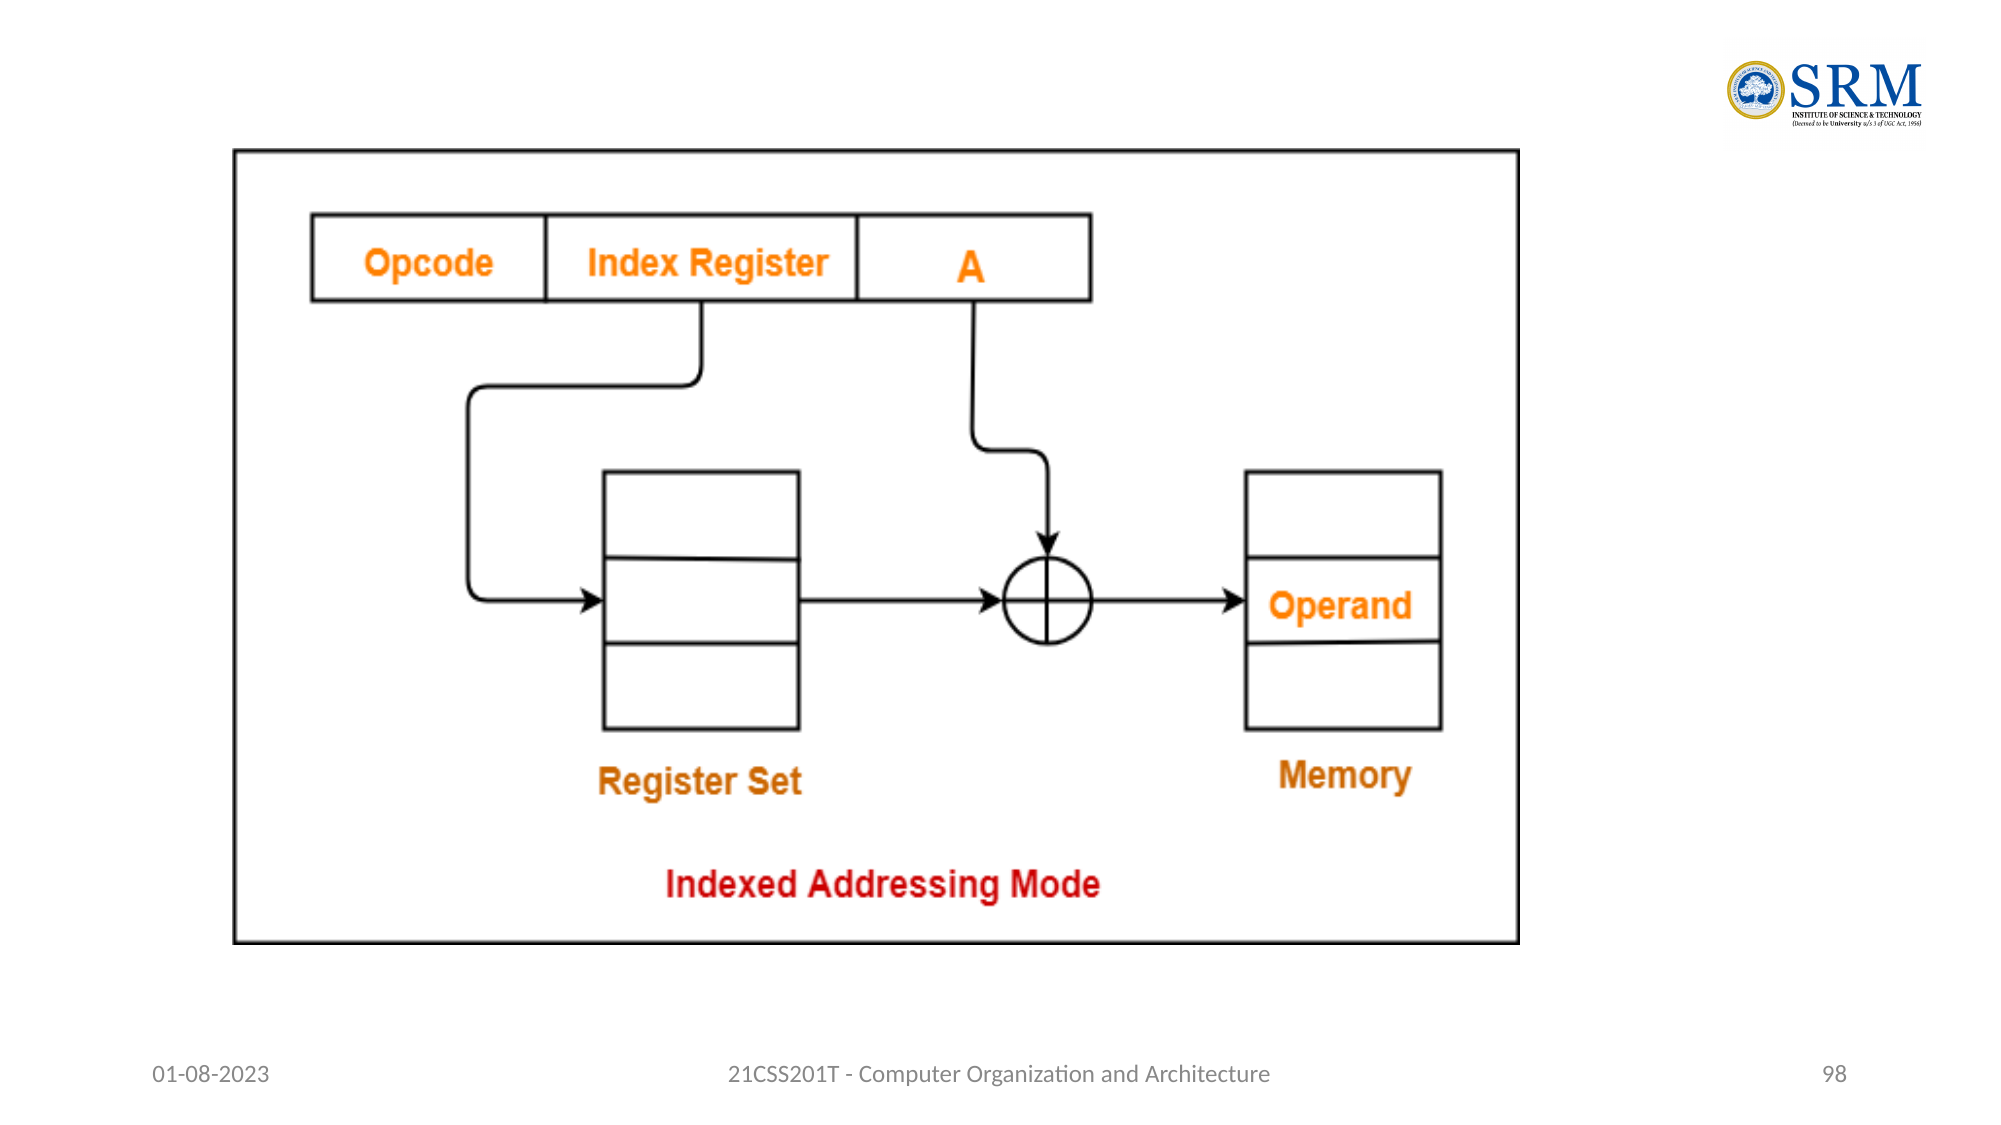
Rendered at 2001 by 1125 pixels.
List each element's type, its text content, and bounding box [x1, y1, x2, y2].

footer 21CSS201T - Computer Organization and Architecture [662, 1042, 1338, 1103]
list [231, 148, 1520, 945]
picture [1723, 37, 1926, 151]
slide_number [137, 1042, 588, 1103]
slide_number ‹#› [1412, 1042, 1863, 1103]
